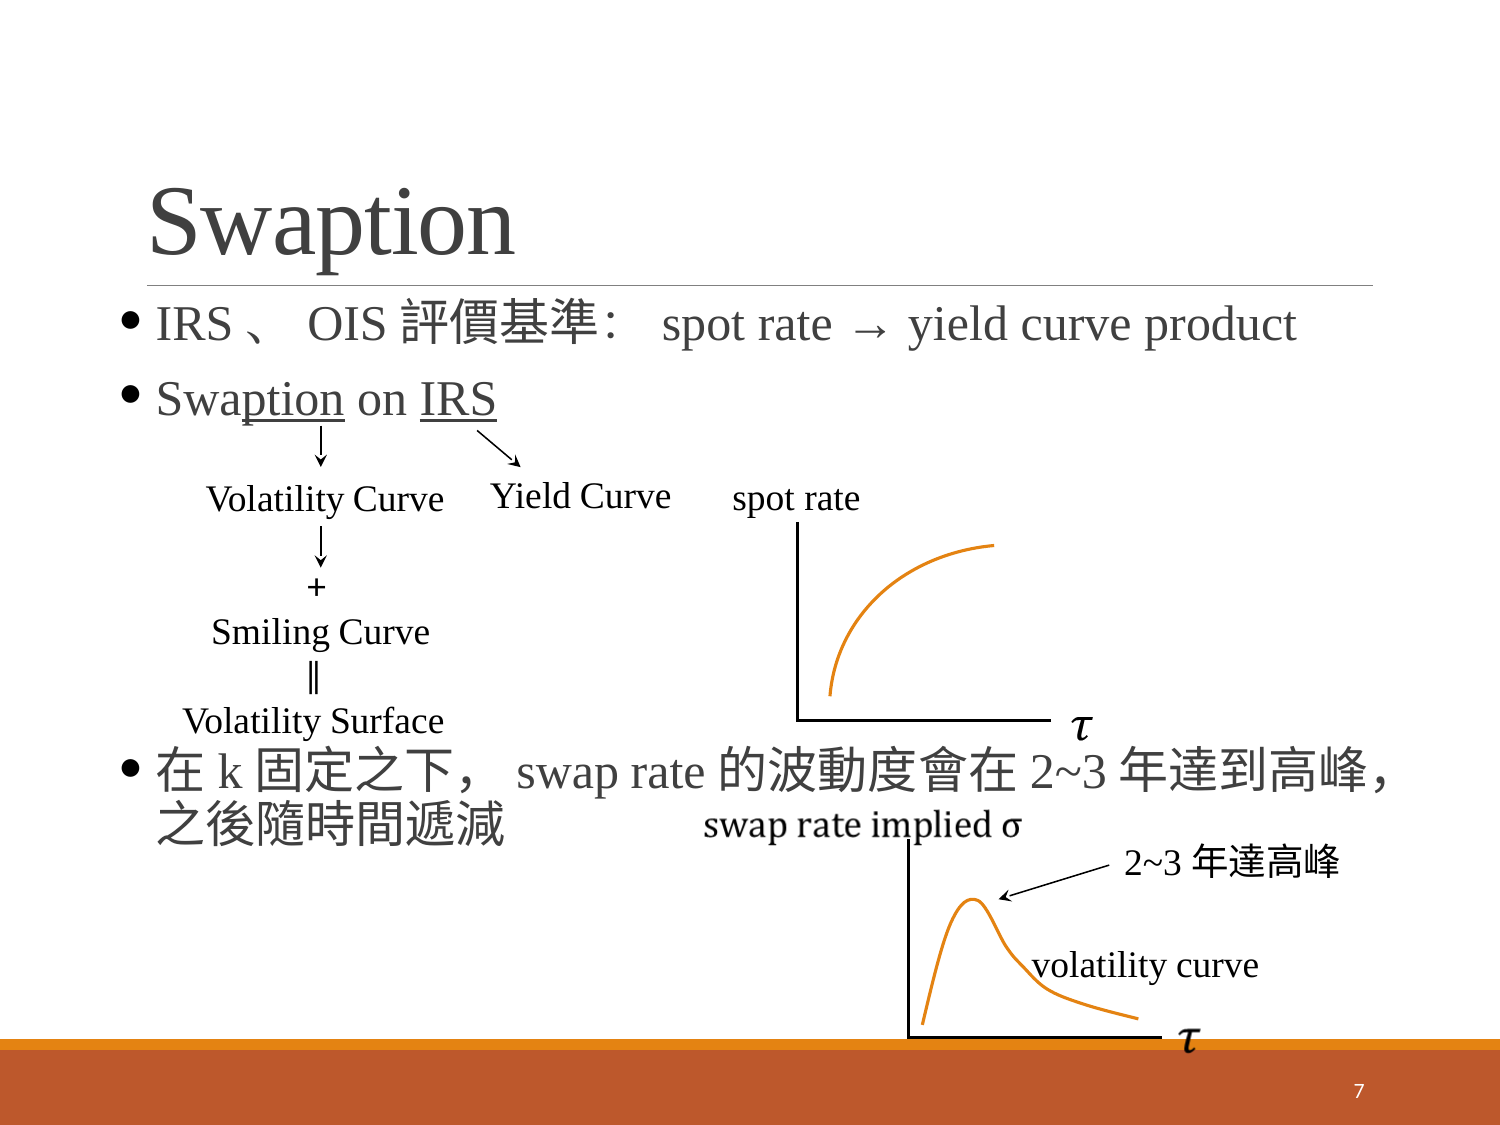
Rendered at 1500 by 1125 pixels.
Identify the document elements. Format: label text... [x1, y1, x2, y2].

slide_number 7 [1218, 1076, 1380, 1120]
text_box [693, 801, 1032, 848]
text_box ǁ Volatility Surface [159, 643, 467, 749]
text_box [829, 545, 1030, 716]
text_box Volatility Curve [190, 466, 483, 527]
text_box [906, 829, 1401, 1067]
list IRS、OIS評價基準：spot rate → yield curve product Swaption on IRS 在k固定之下，swap rate的波動度會在2~3年達到高峰，之後隨時間遞減 [103, 290, 1397, 951]
title Swaption [131, 114, 1426, 332]
text_box + Smiling Curve [187, 554, 454, 643]
text_box Yield Curve [474, 463, 690, 523]
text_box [476, 429, 522, 468]
text_box [1064, 693, 1100, 754]
text_box spot rate [717, 465, 932, 526]
